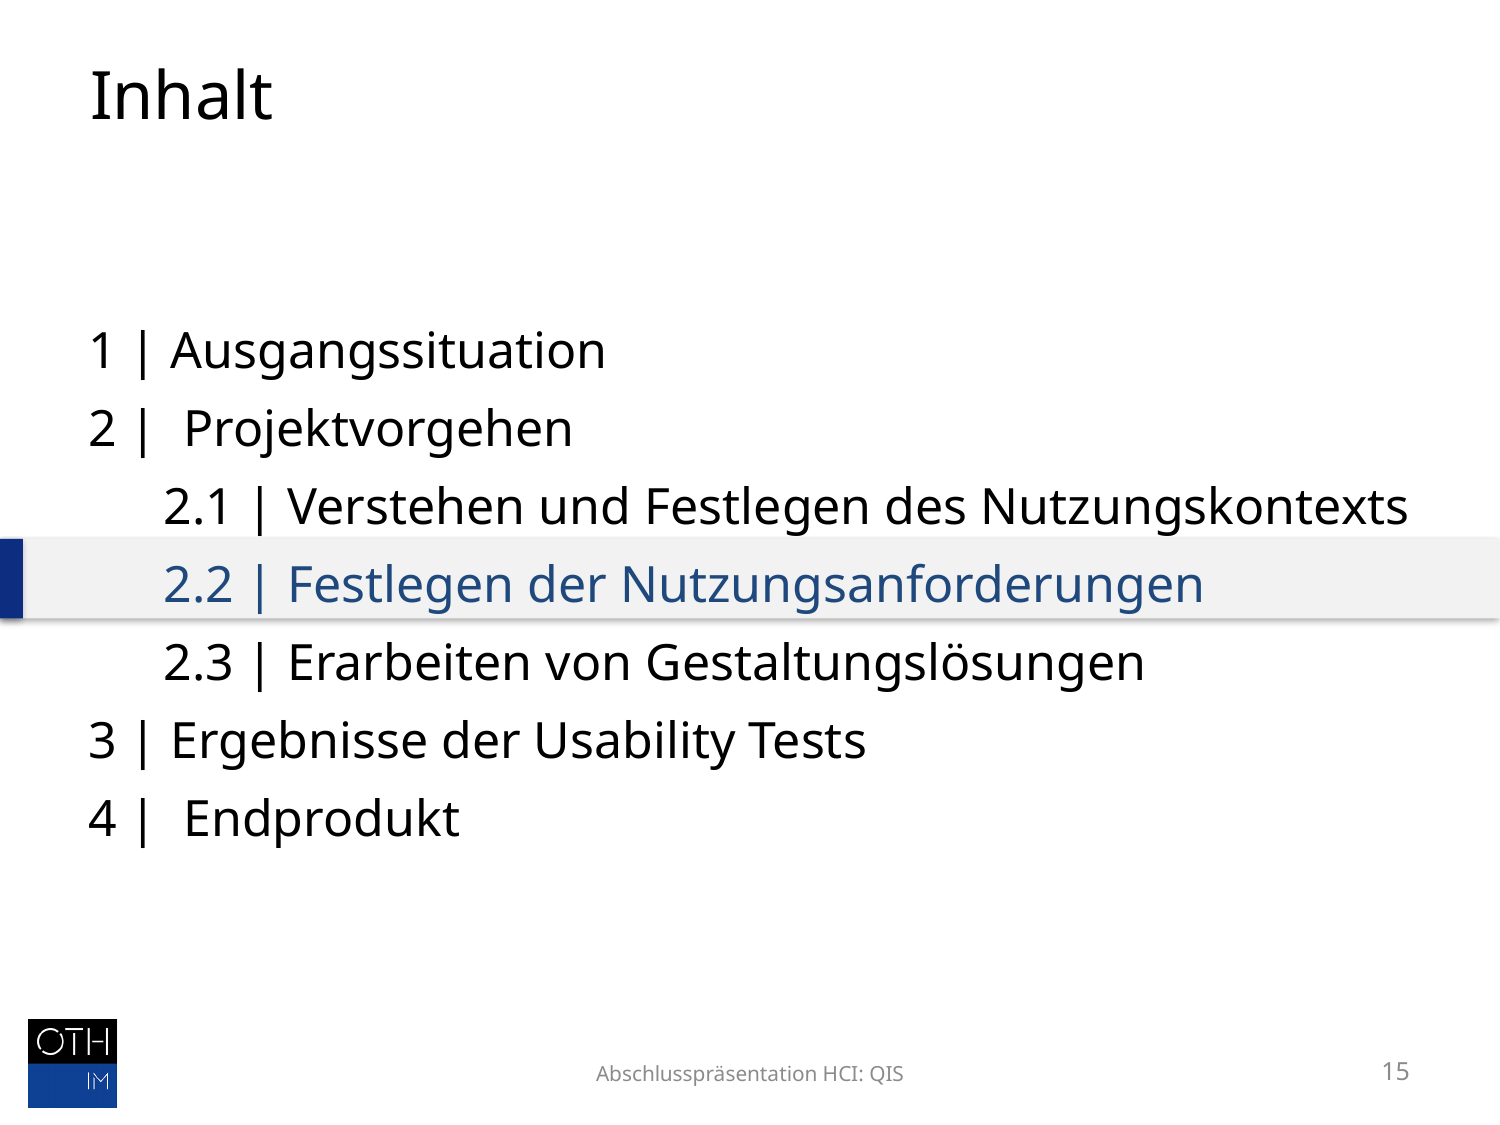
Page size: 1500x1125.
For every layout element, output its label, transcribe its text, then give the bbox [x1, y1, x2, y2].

slide_number 15 [1074, 1042, 1425, 1103]
picture [28, 1019, 119, 1108]
footer Abschlusspräsentation HCI: QIS [512, 1042, 988, 1103]
text_box 1 | Ausgangssituation 2 | Projektvorgehen 2.1 | Verstehen und Festlegen des Nutzungskontexts 2.2 | Festlegen der Nutzungsanforderungen 2.3 | Erarbeiten von Gestaltungslösungen 3 | Ergebnisse der Usability Tests 4 | Endprodukt [0, 293, 1461, 537]
title Inhalt [75, 45, 1425, 233]
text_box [0, 538, 1500, 619]
text_box 1 | Ausgangssituation 2 | Projektvorgehen 2.1 | Verstehen und Festlegen des Nutzungskontexts 2.2 | Festlegen der Nutzungsanforderungen 2.3 | Erarbeiten von Gestaltungslösungen 3 | Ergebnisse der Usability Tests 4 | Endprodukt [0, 627, 1461, 854]
